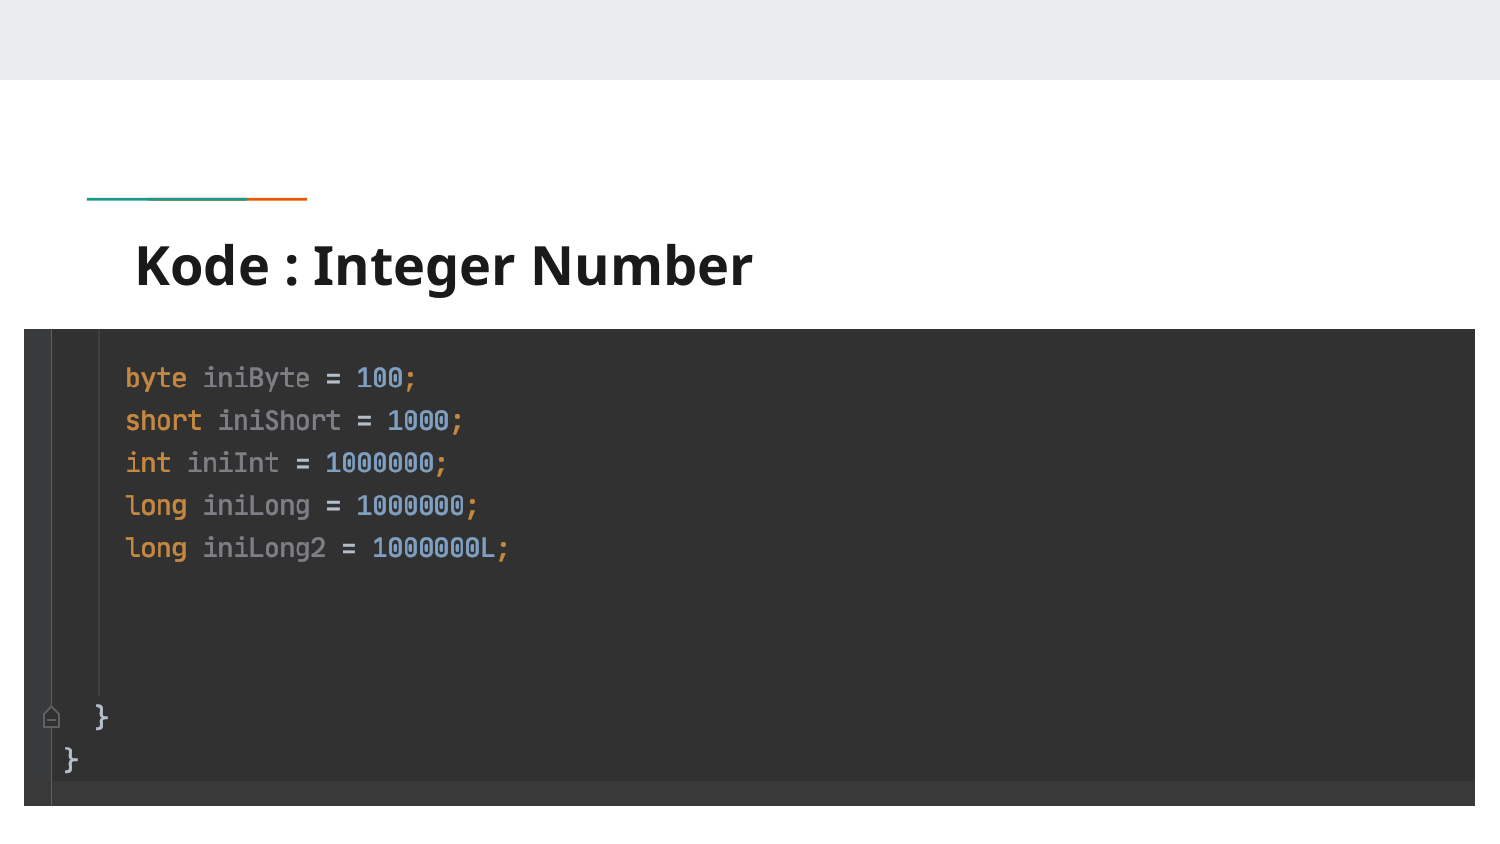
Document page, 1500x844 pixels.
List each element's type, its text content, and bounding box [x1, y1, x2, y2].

picture [24, 328, 1476, 806]
title Kode : Integer Number [119, 216, 1381, 305]
